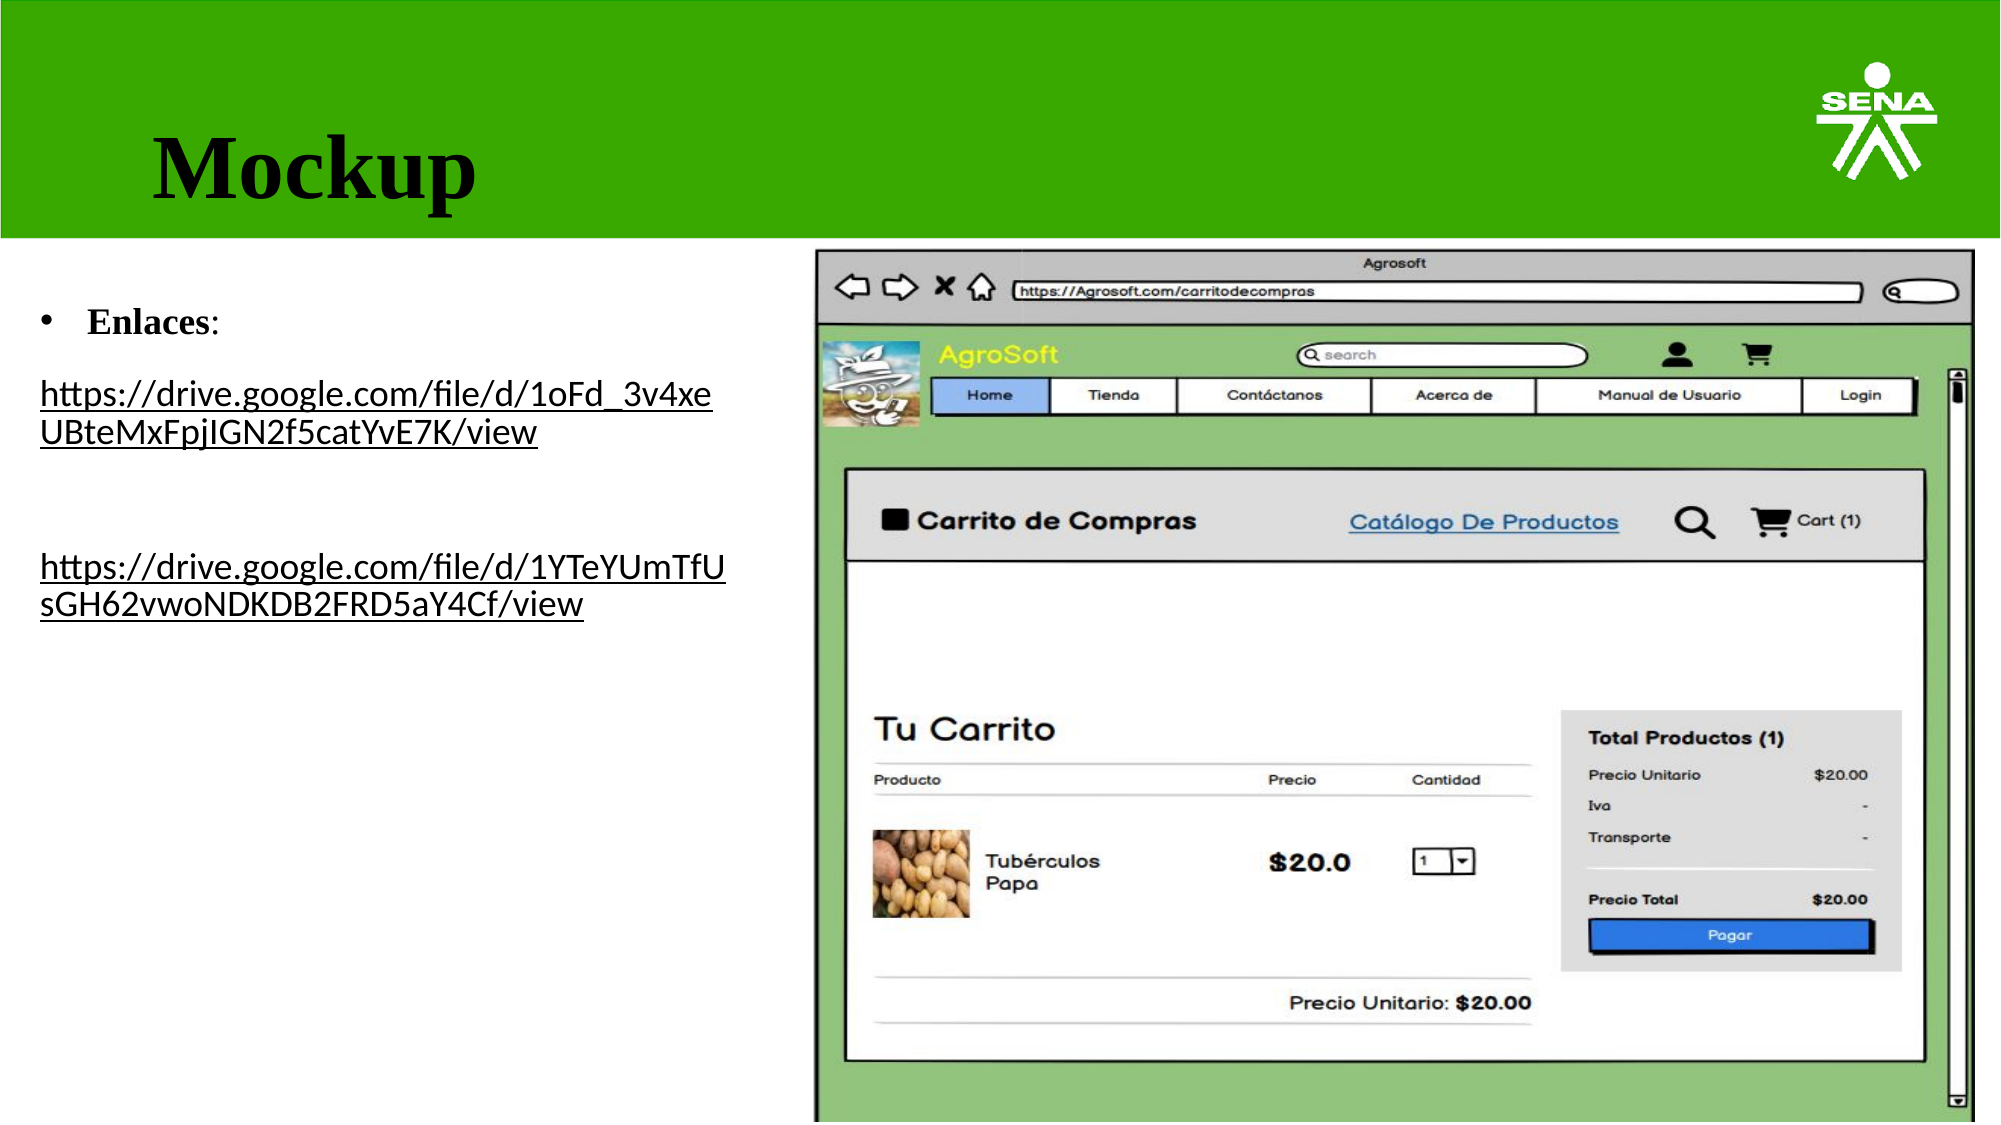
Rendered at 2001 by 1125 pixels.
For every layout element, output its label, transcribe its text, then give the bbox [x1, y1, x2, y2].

text_box https://drive.google.com/file/d/1oFd_3v4xeUBteMxFpjIGN2f5catYvE7K/view https://drive.google.com/file/d/1YTeYUmTfUsGH62vwoNDKDB2FRD5aY4Cf/view [25, 361, 746, 557]
picture [0, 0, 2001, 1125]
text_box Enlaces: [25, 289, 691, 350]
title Mockup [137, 59, 1863, 278]
